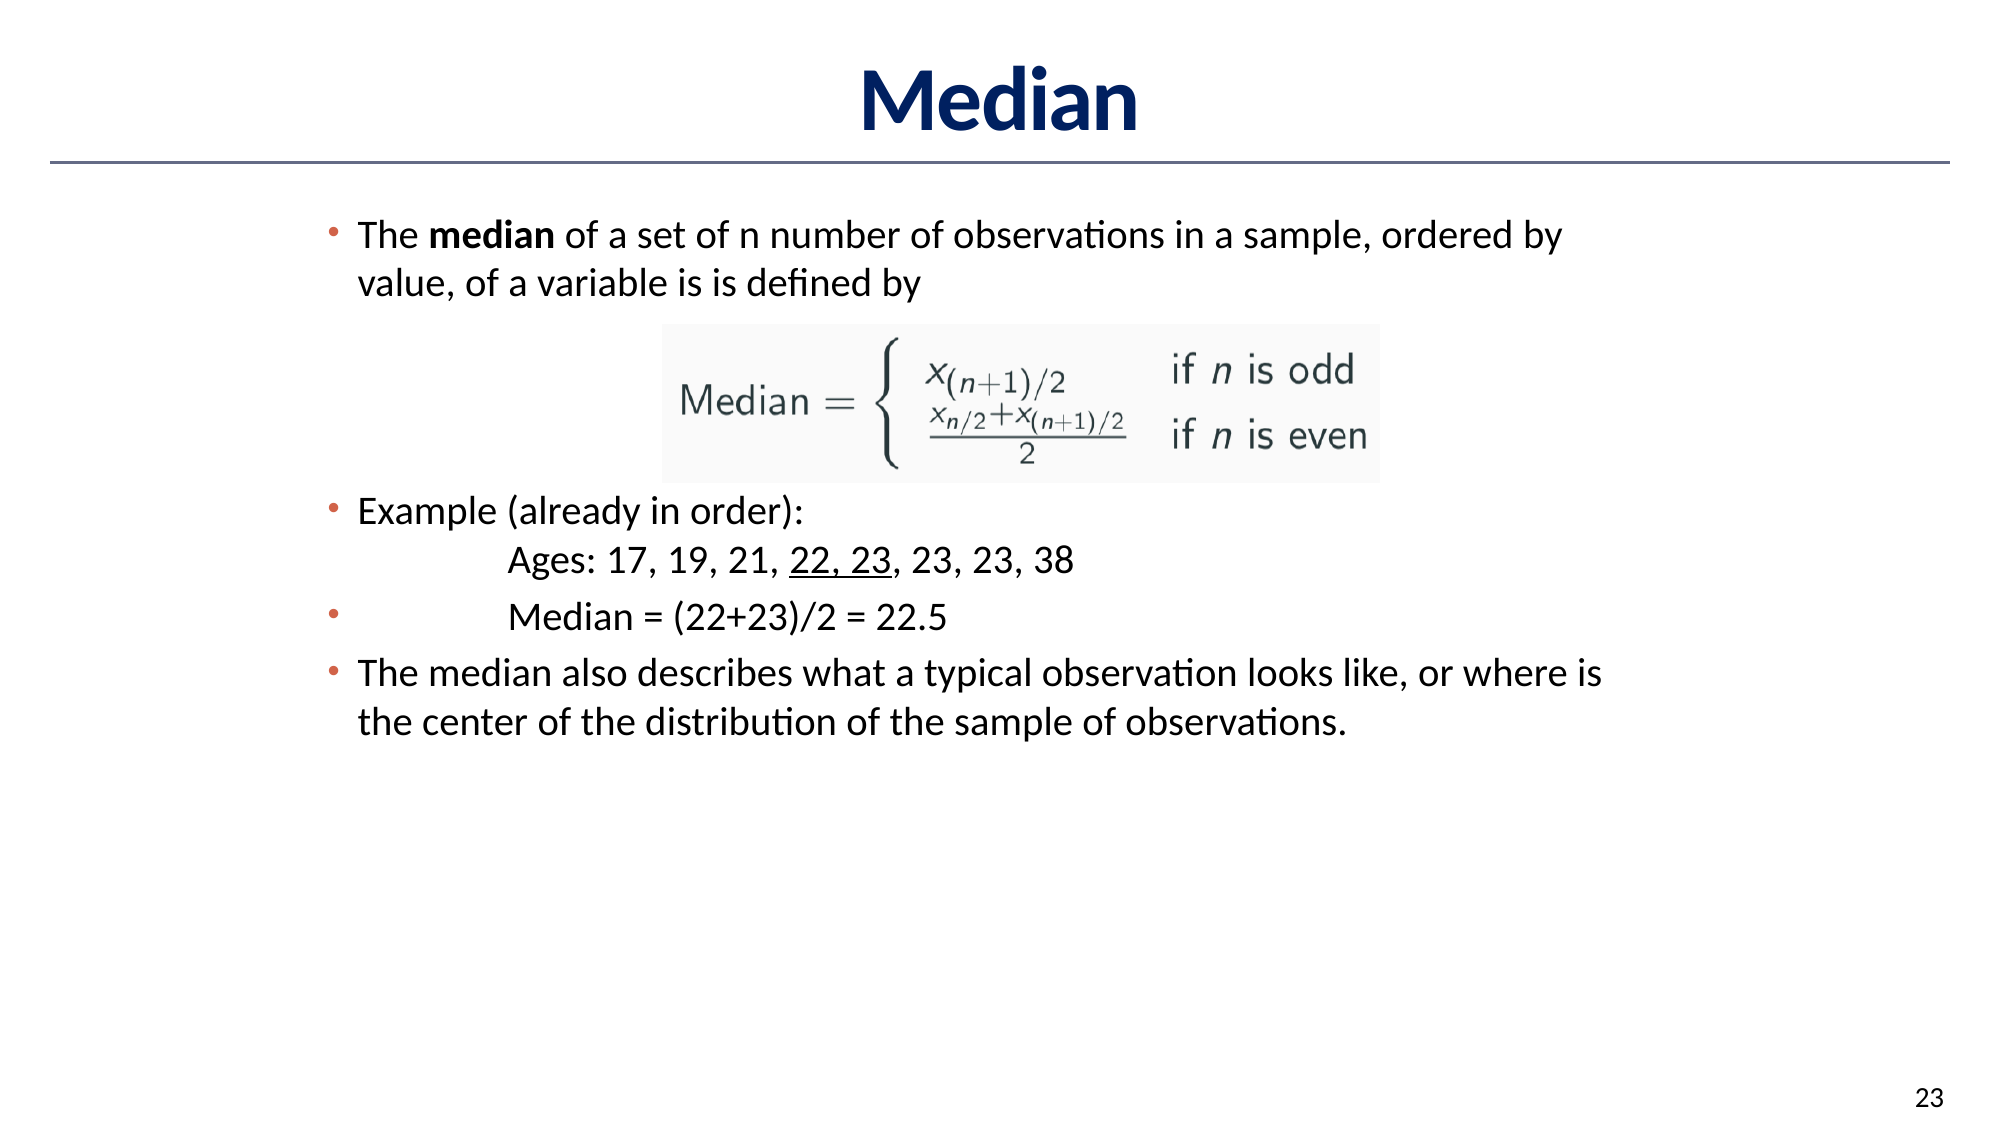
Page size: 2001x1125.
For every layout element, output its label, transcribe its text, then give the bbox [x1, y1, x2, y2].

slide_number 23 [1899, 1071, 2000, 1125]
list The median of a set of n number of observations in a sample, ordered by value, of a variable is is defined by Example (already in order): Ages: 17, 19, 21, 22, 23, 23, 23, 38 Median = (22+23)/2 = 22.5 The median also describes what a typical observation looks like, or where is the center of the distribution of the sample of observations. [312, 200, 1675, 988]
title Median [99, 24, 1900, 163]
picture [662, 324, 1380, 483]
